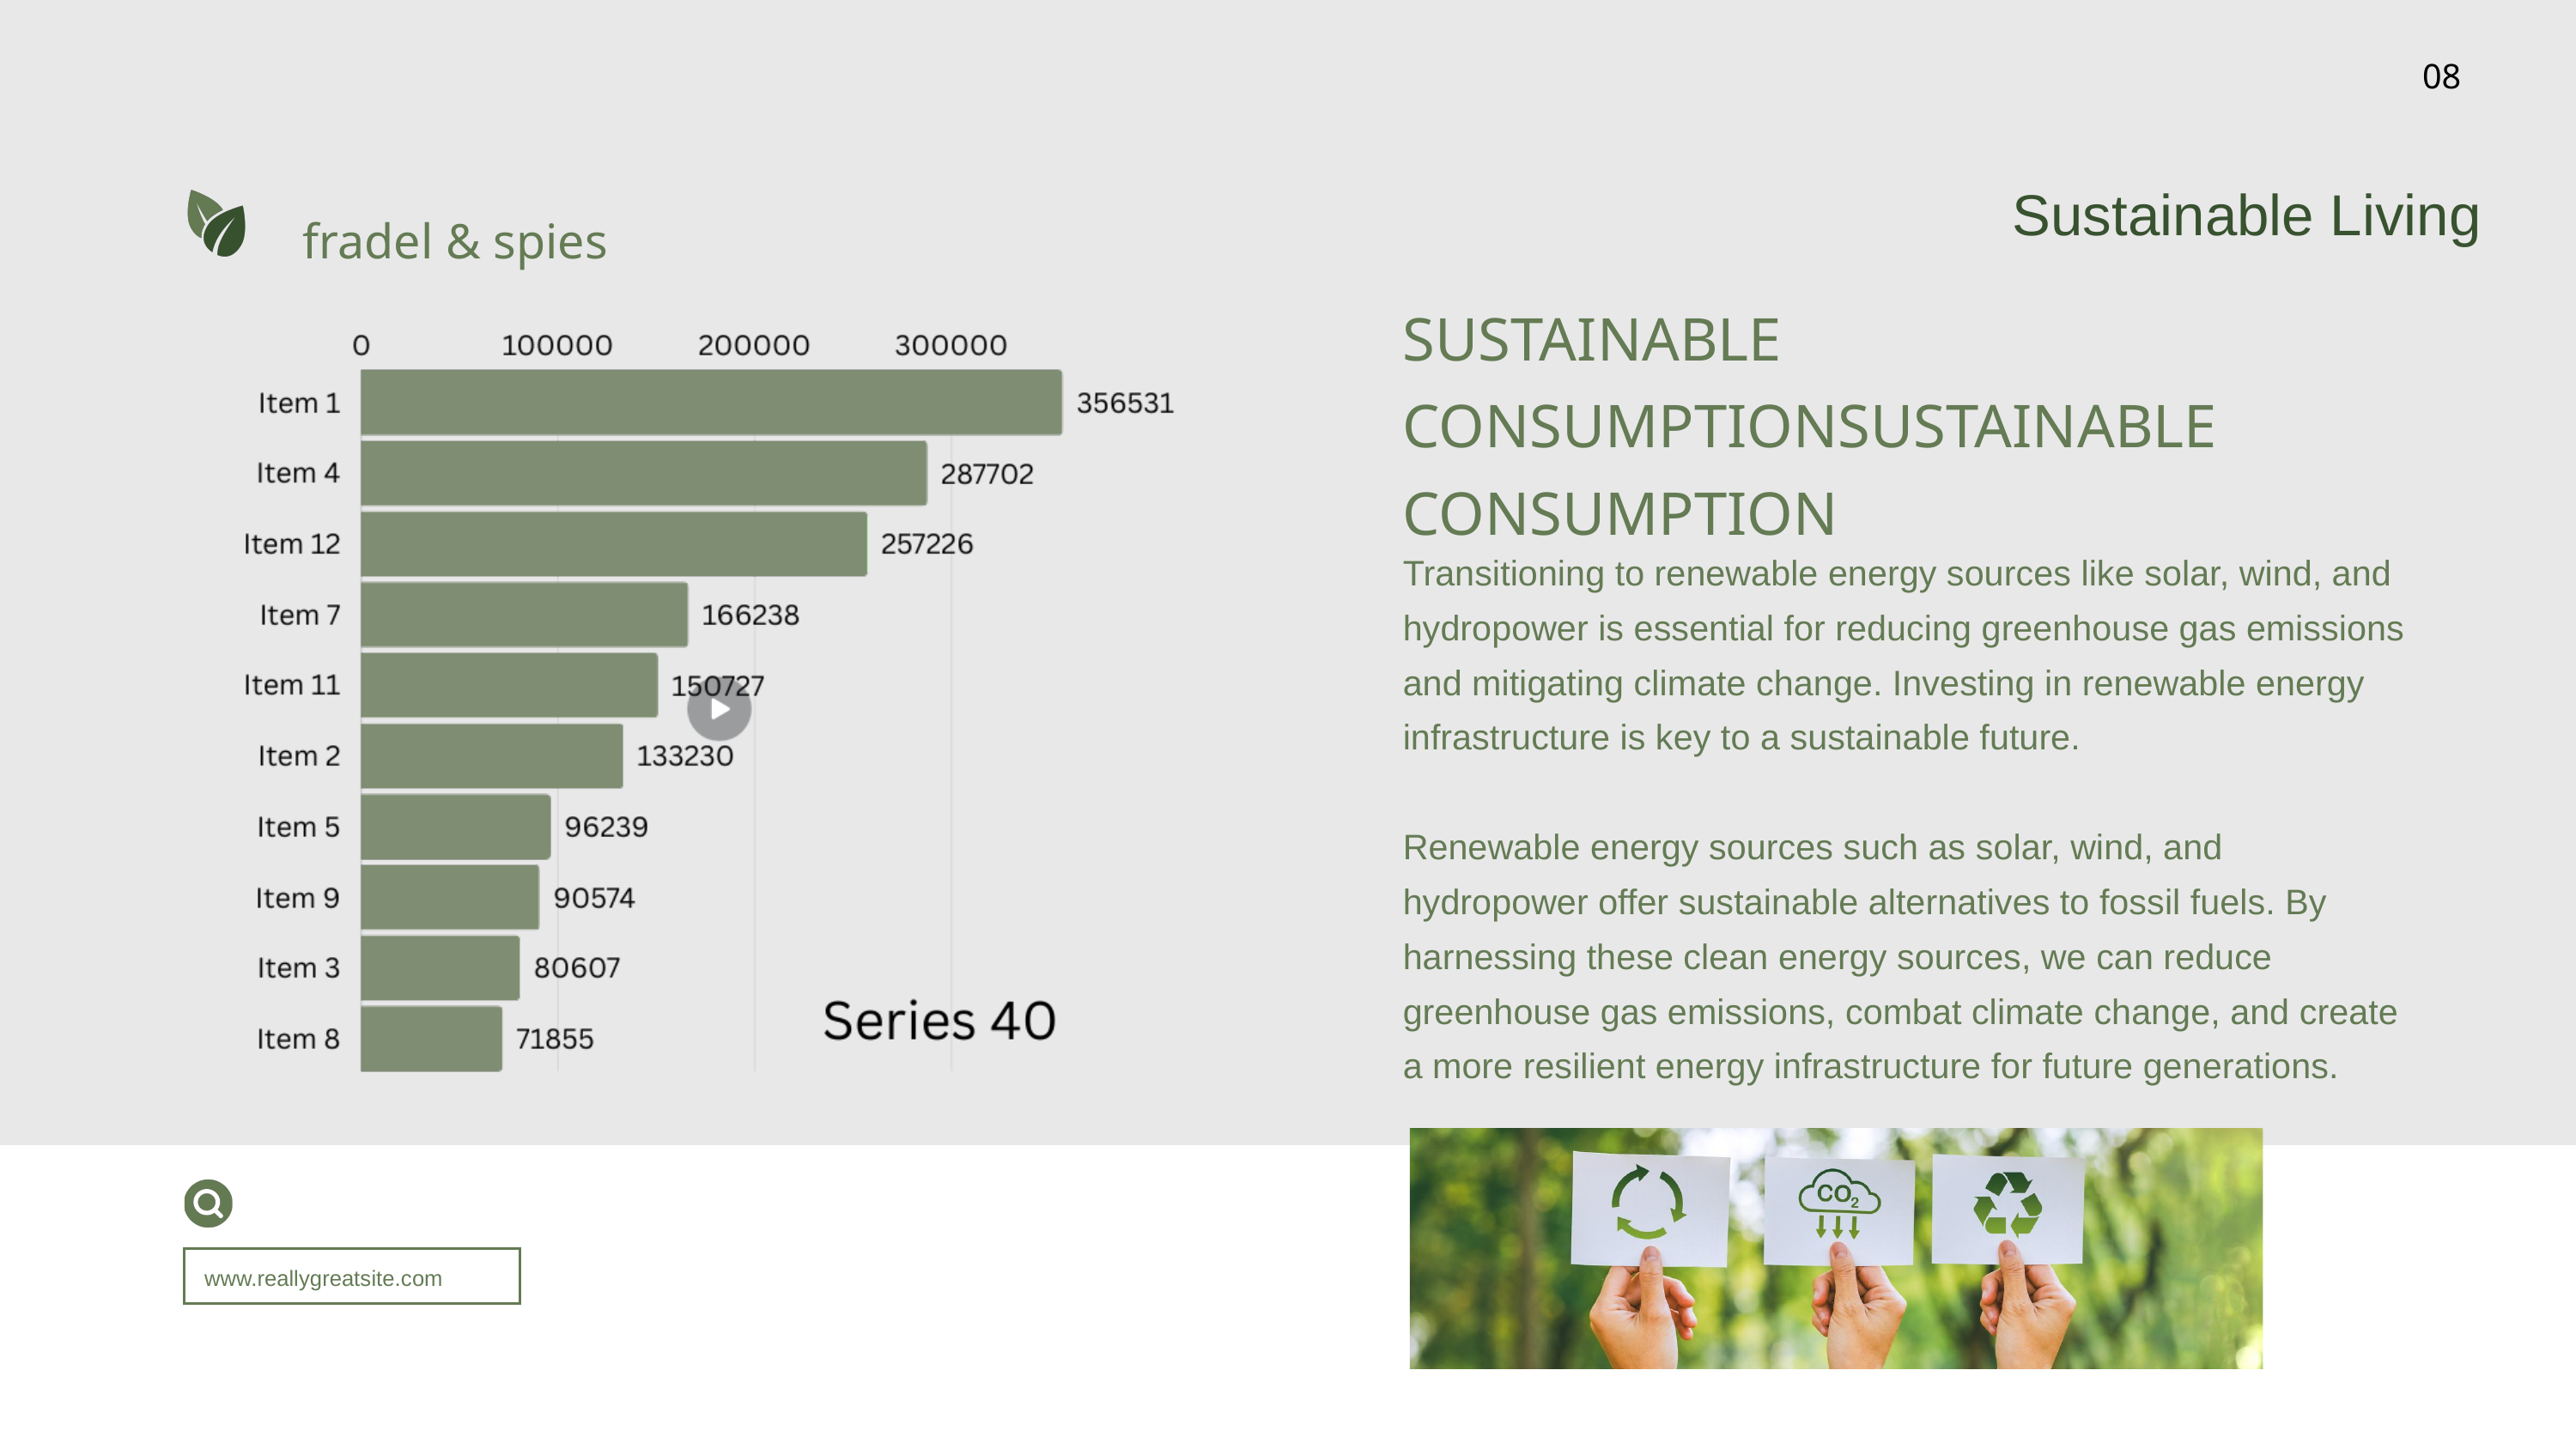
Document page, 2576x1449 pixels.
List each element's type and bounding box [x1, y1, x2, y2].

picture [135, 229, 1298, 1190]
text_box [184, 1197, 233, 1228]
text_box [1409, 1155, 2263, 1369]
text_box [184, 1235, 520, 1304]
text_box [0, 0, 2576, 1146]
